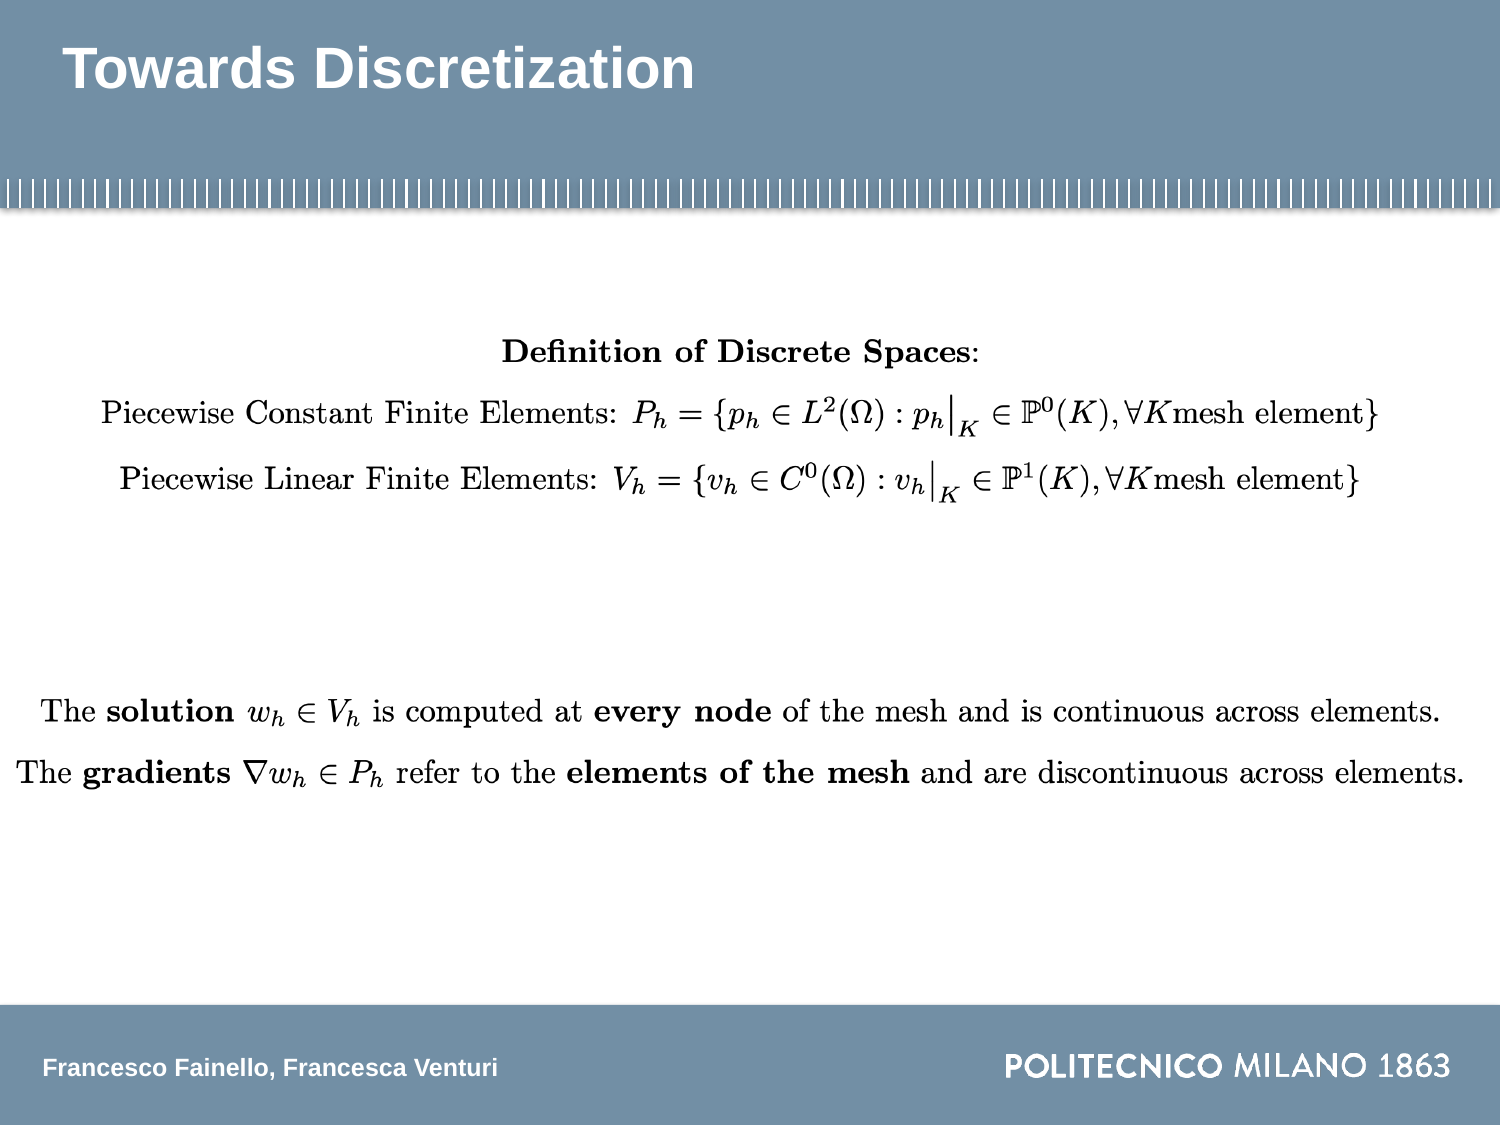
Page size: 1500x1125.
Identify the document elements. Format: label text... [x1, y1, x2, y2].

title Towards Discretization [47, 22, 1455, 161]
picture [999, 1041, 1456, 1089]
picture [0, 324, 1500, 541]
picture [0, 654, 1500, 818]
